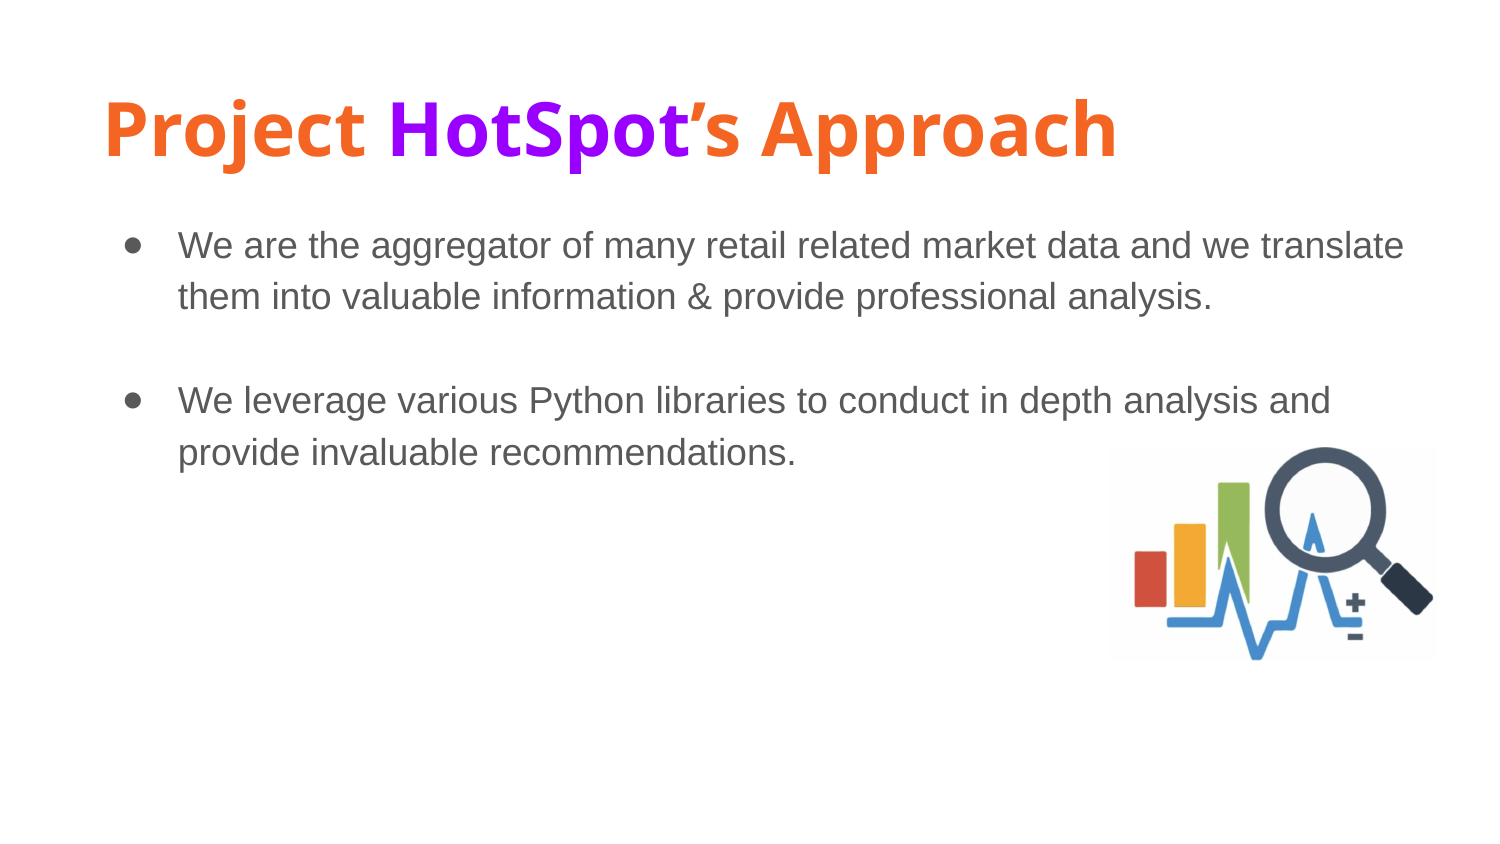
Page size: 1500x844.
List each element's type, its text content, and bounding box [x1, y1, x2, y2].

picture [1108, 447, 1437, 662]
title We are the aggregator of many retail related market data and we translate them into valuable information & provide professional analysis. We leverage various Python libraries to conduct in depth analysis and provide invaluable recommendations. [87, 199, 1437, 703]
title Project HotSpot’s Approach [87, 66, 1413, 193]
